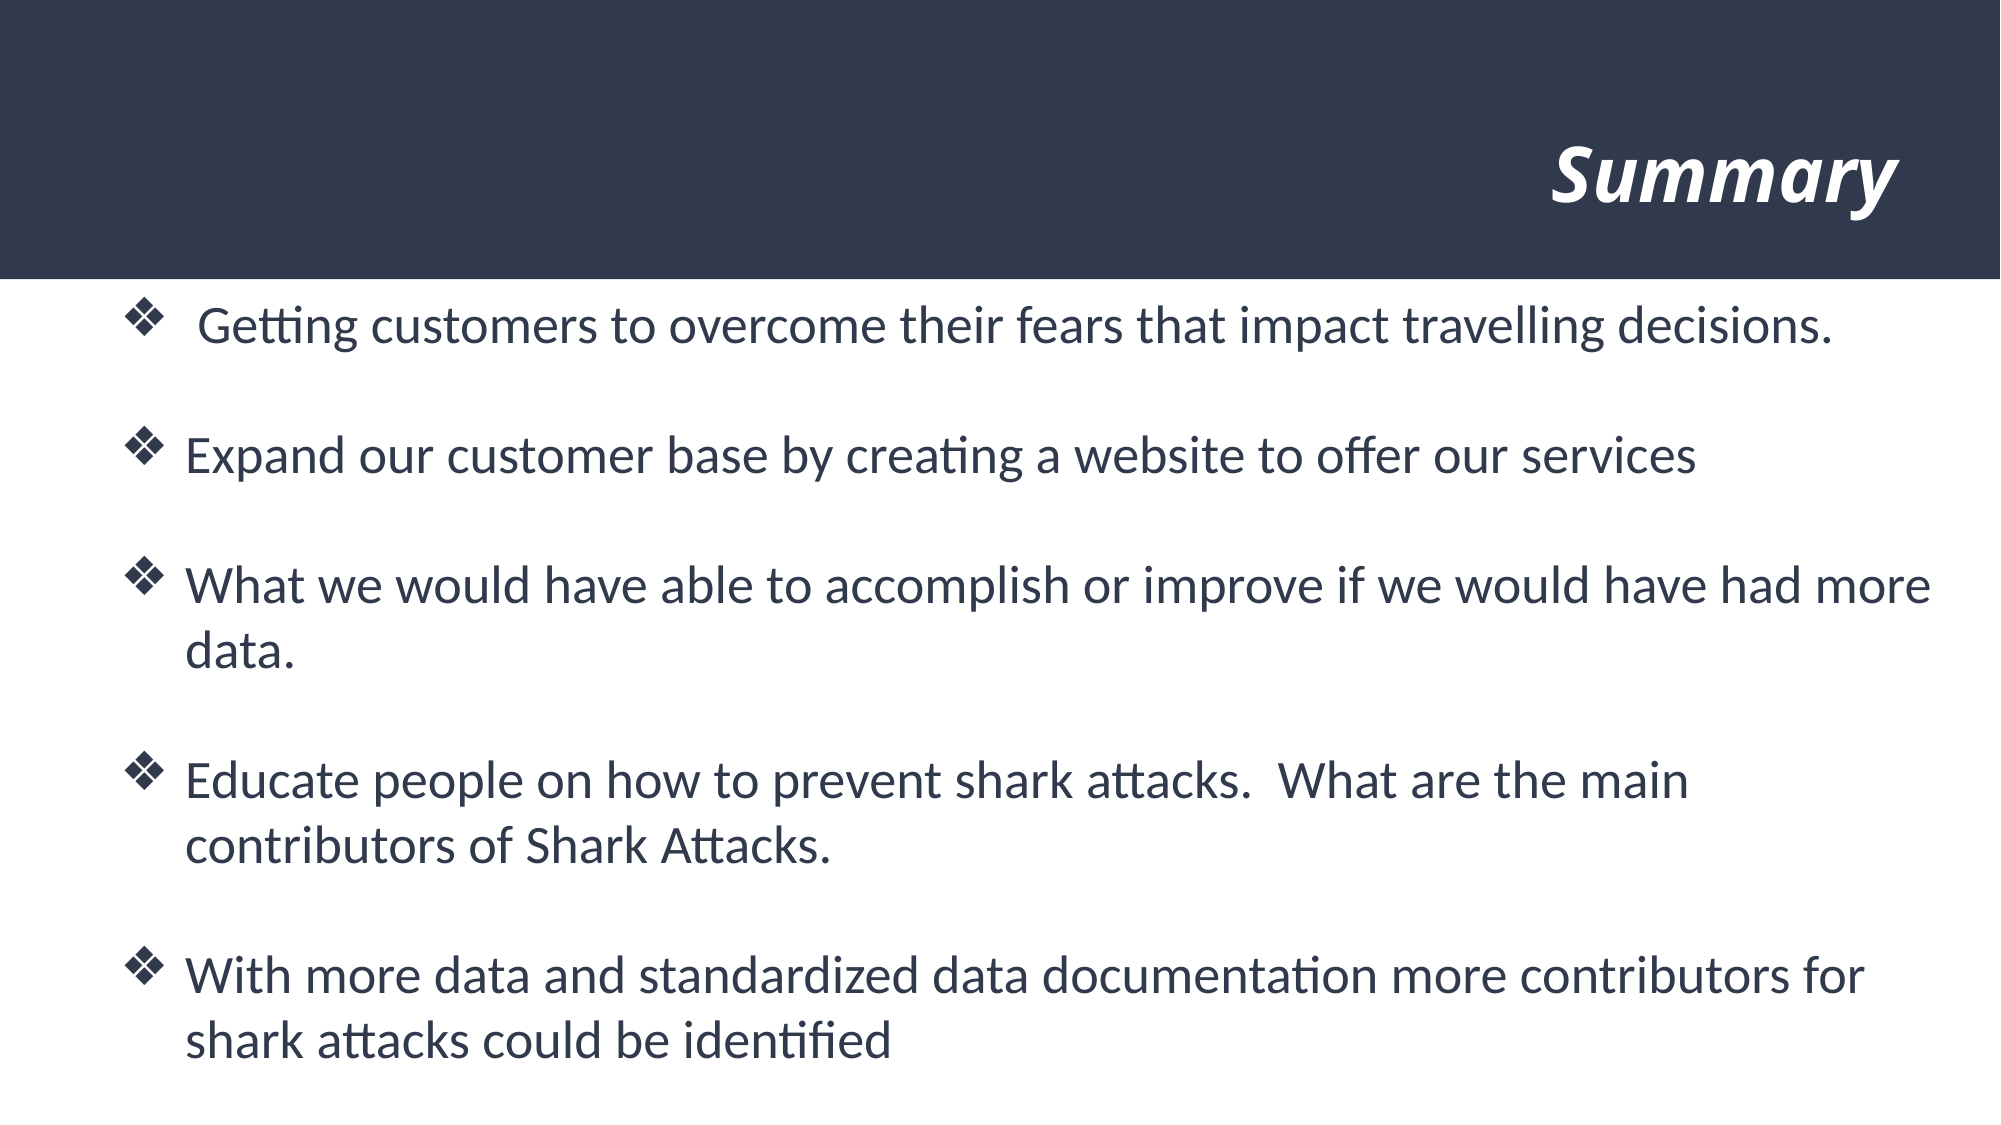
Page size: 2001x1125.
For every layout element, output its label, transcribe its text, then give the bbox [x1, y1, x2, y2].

title Summary [68, 109, 1932, 246]
text_box Getting customers to overcome their fears that impact travelling decisions. Expand our customer base by creating a website to offer our services What we would have able to accomplish or improve if we would have had more data. Educate people on how to prevent shark attacks. What are the main contributors of Shark Attacks. With more data and standardized data documentation more contributors for shark attacks could be identified [95, 282, 1952, 1077]
